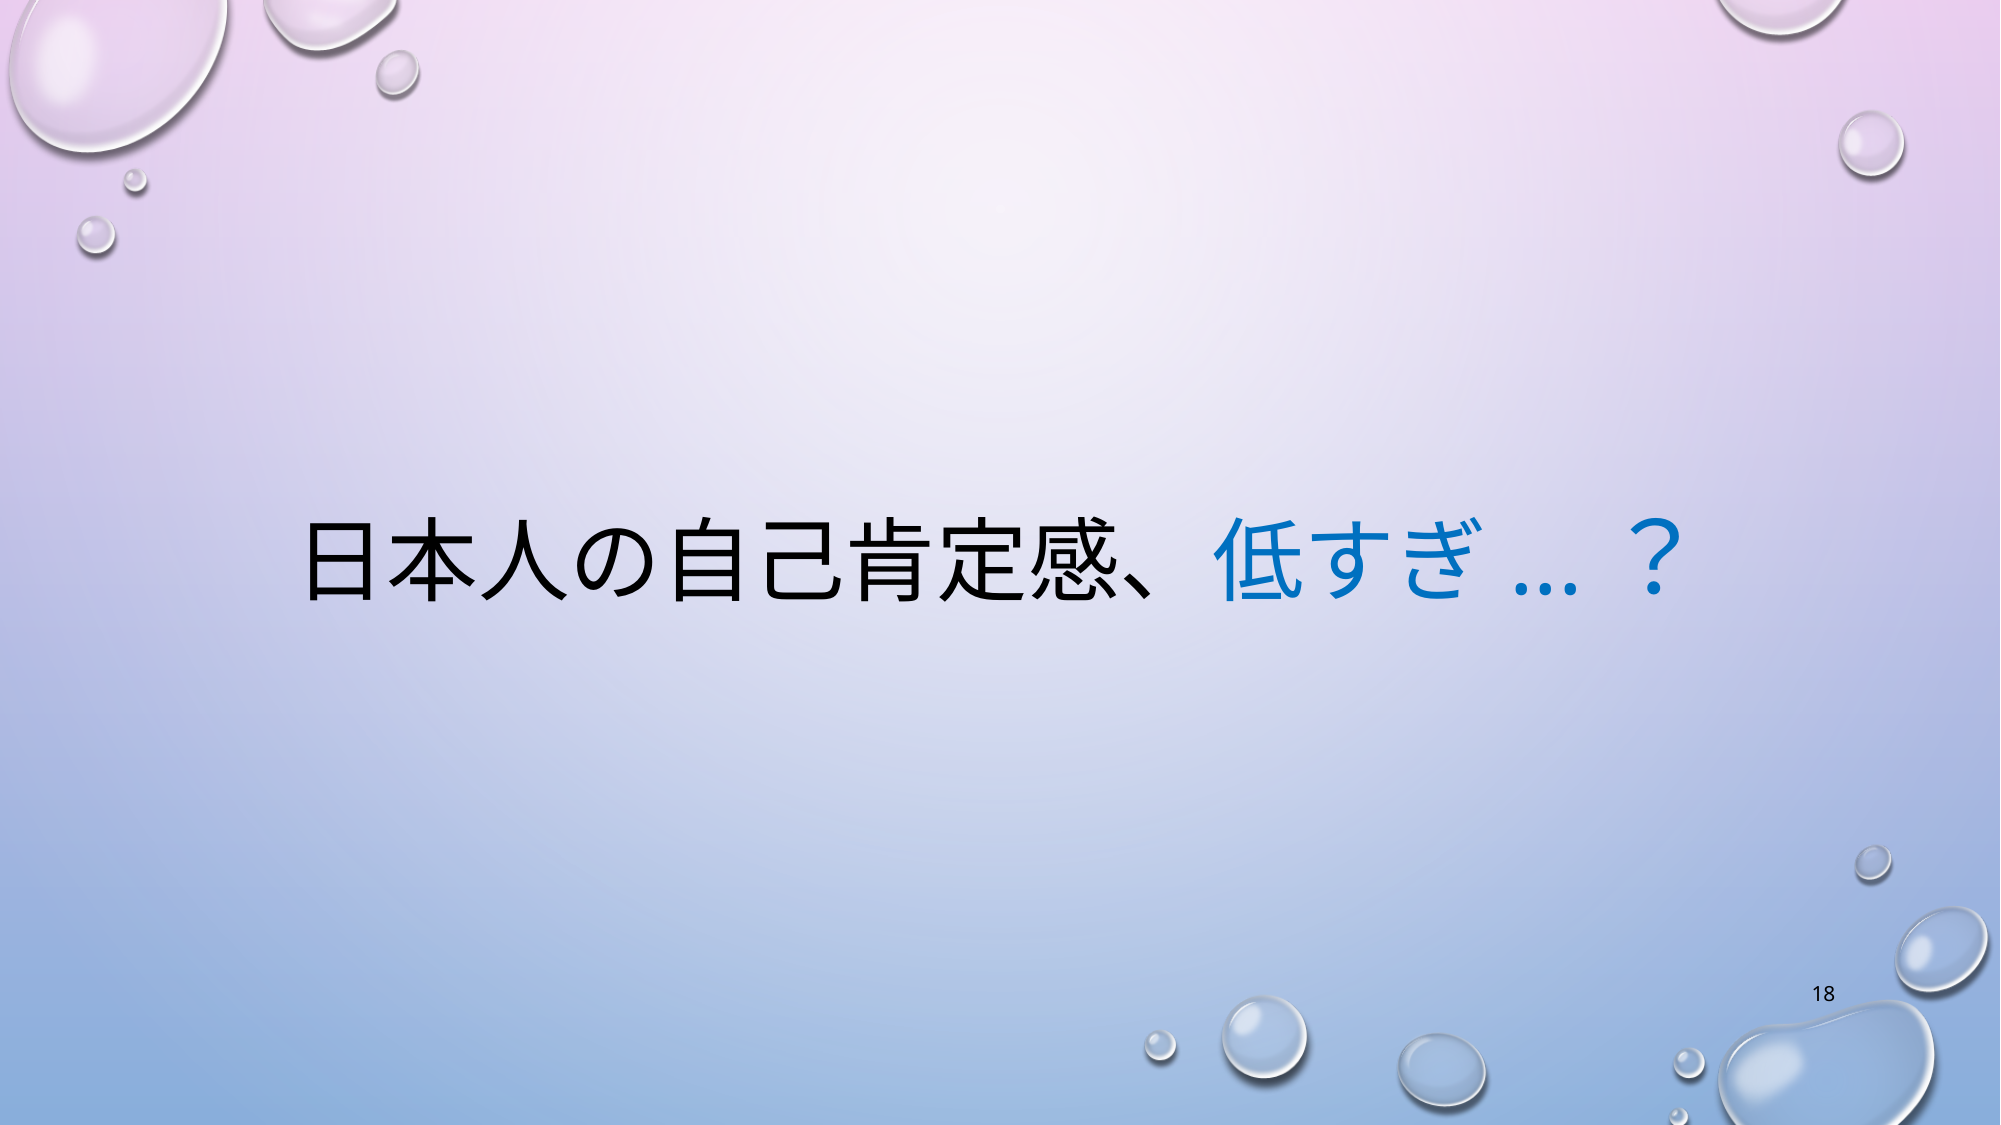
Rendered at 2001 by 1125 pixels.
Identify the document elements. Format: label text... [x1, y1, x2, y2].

title 日本人の自己肯定感、低すぎ...？ [149, 431, 1851, 694]
picture [0, 0, 2000, 1125]
slide_number 18 [1724, 965, 1851, 1025]
